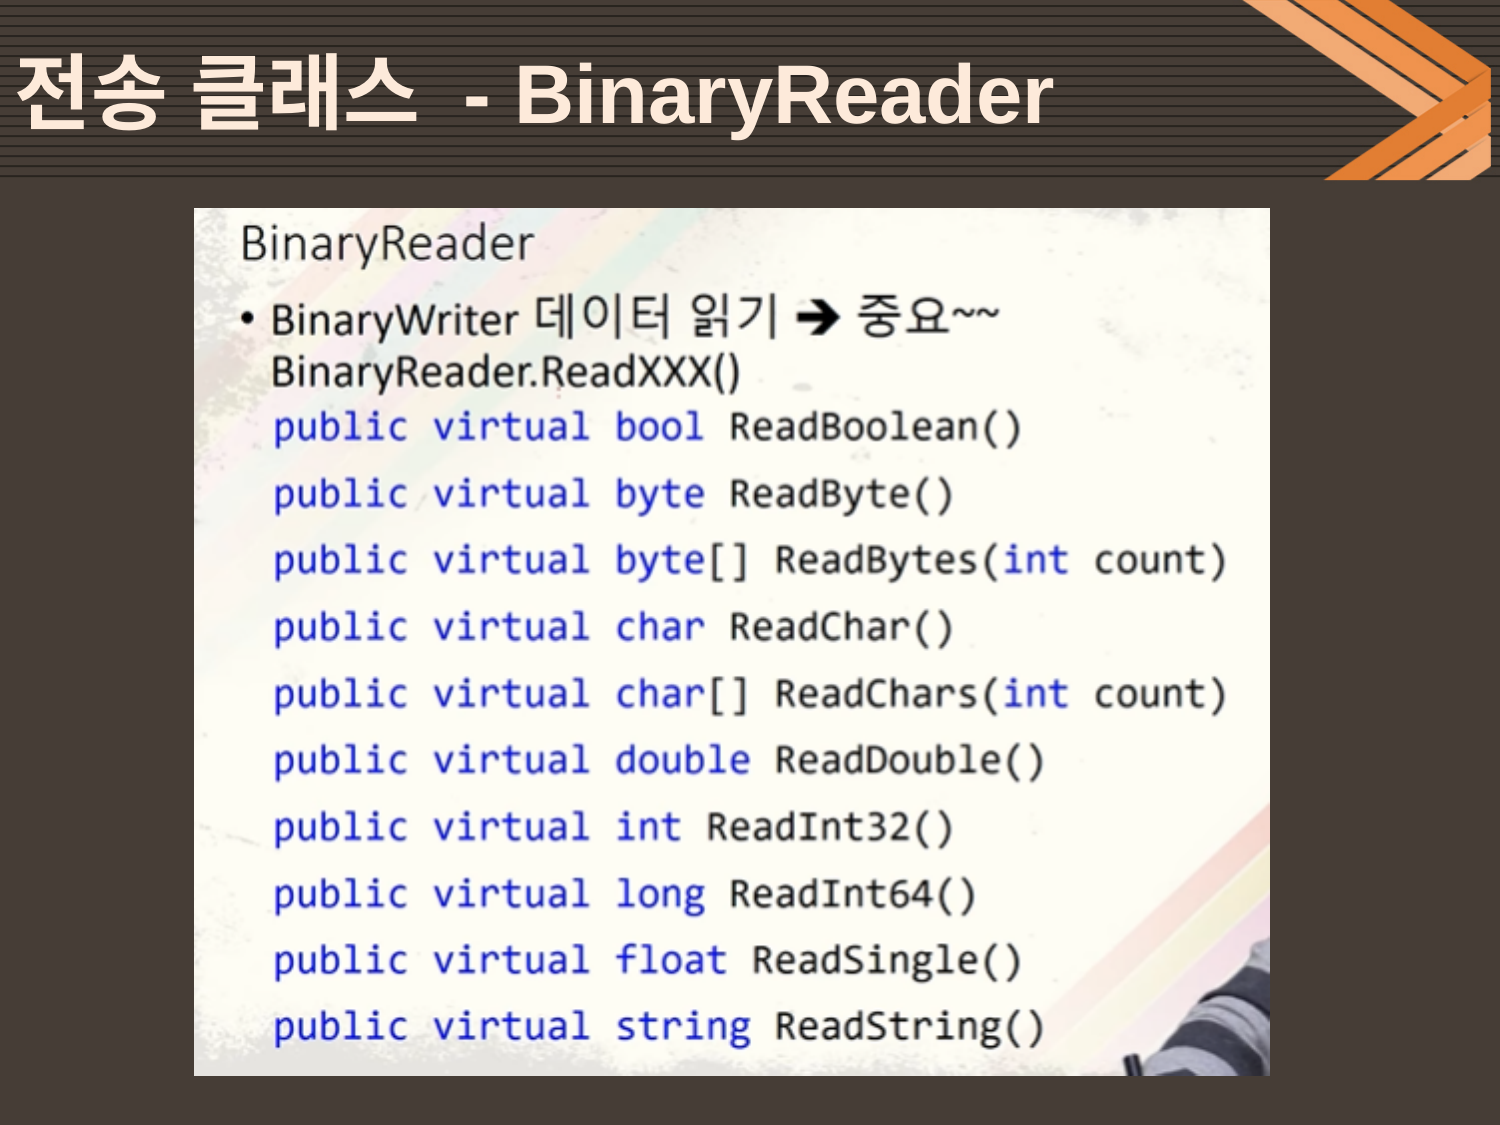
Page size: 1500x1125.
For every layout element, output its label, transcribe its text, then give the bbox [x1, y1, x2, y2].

title 전송 클래스 - BinaryReader [0, 2, 1500, 179]
picture [0, 179, 1500, 1125]
